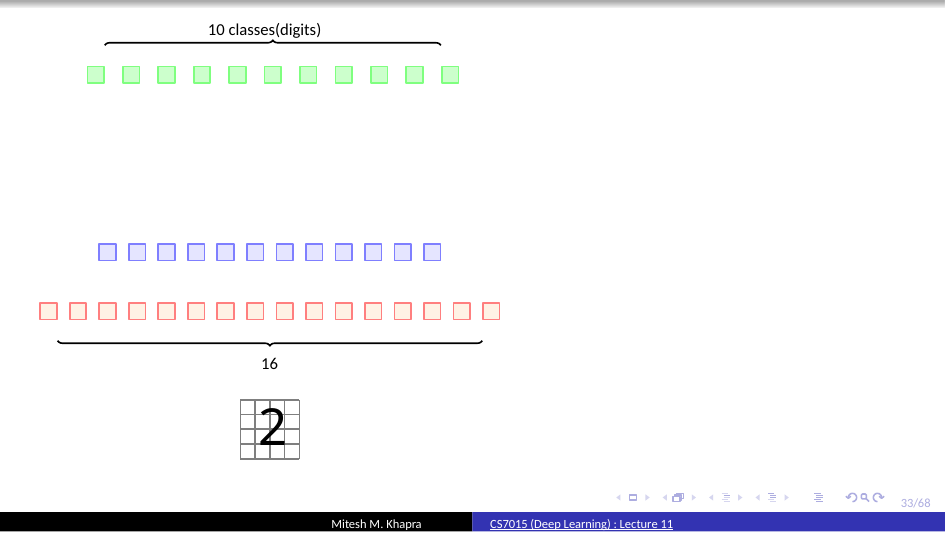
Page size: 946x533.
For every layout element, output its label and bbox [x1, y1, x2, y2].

text_box [128, 302, 146, 320]
text_box [406, 66, 424, 84]
text_box [276, 243, 294, 261]
text_box [158, 302, 176, 320]
text_box [228, 66, 246, 84]
text_box [898, 493, 941, 510]
text_box [482, 302, 500, 320]
text_box [39, 302, 58, 320]
text_box [187, 243, 205, 261]
text_box [240, 392, 300, 459]
text_box [57, 340, 483, 346]
text_box [98, 243, 117, 261]
text_box [441, 66, 459, 84]
text_box [305, 243, 323, 261]
text_box [122, 66, 140, 84]
text_box [259, 350, 281, 373]
text_box [394, 243, 412, 261]
text_box [87, 66, 105, 84]
text_box [423, 243, 441, 261]
text_box [158, 66, 176, 84]
text_box [453, 302, 471, 320]
text_box [370, 66, 388, 84]
text_box [364, 302, 382, 320]
picture [0, 0, 945, 8]
text_box [69, 302, 87, 320]
text_box [335, 66, 353, 84]
text_box [423, 302, 441, 320]
text_box [0, 511, 946, 532]
text_box [98, 302, 117, 320]
text_box [205, 16, 340, 39]
text_box [217, 302, 235, 320]
text_box [128, 243, 146, 261]
text_box [264, 66, 282, 84]
text_box [305, 302, 323, 320]
text_box [335, 243, 353, 261]
text_box [187, 302, 205, 320]
text_box [299, 66, 317, 84]
text_box [158, 243, 176, 261]
text_box [276, 302, 294, 320]
text_box [217, 243, 235, 261]
text_box [394, 302, 412, 320]
text_box [335, 302, 353, 320]
text_box [364, 243, 382, 261]
text_box [246, 302, 264, 320]
text_box [104, 40, 441, 46]
text_box [246, 243, 264, 261]
text_box [193, 66, 211, 84]
